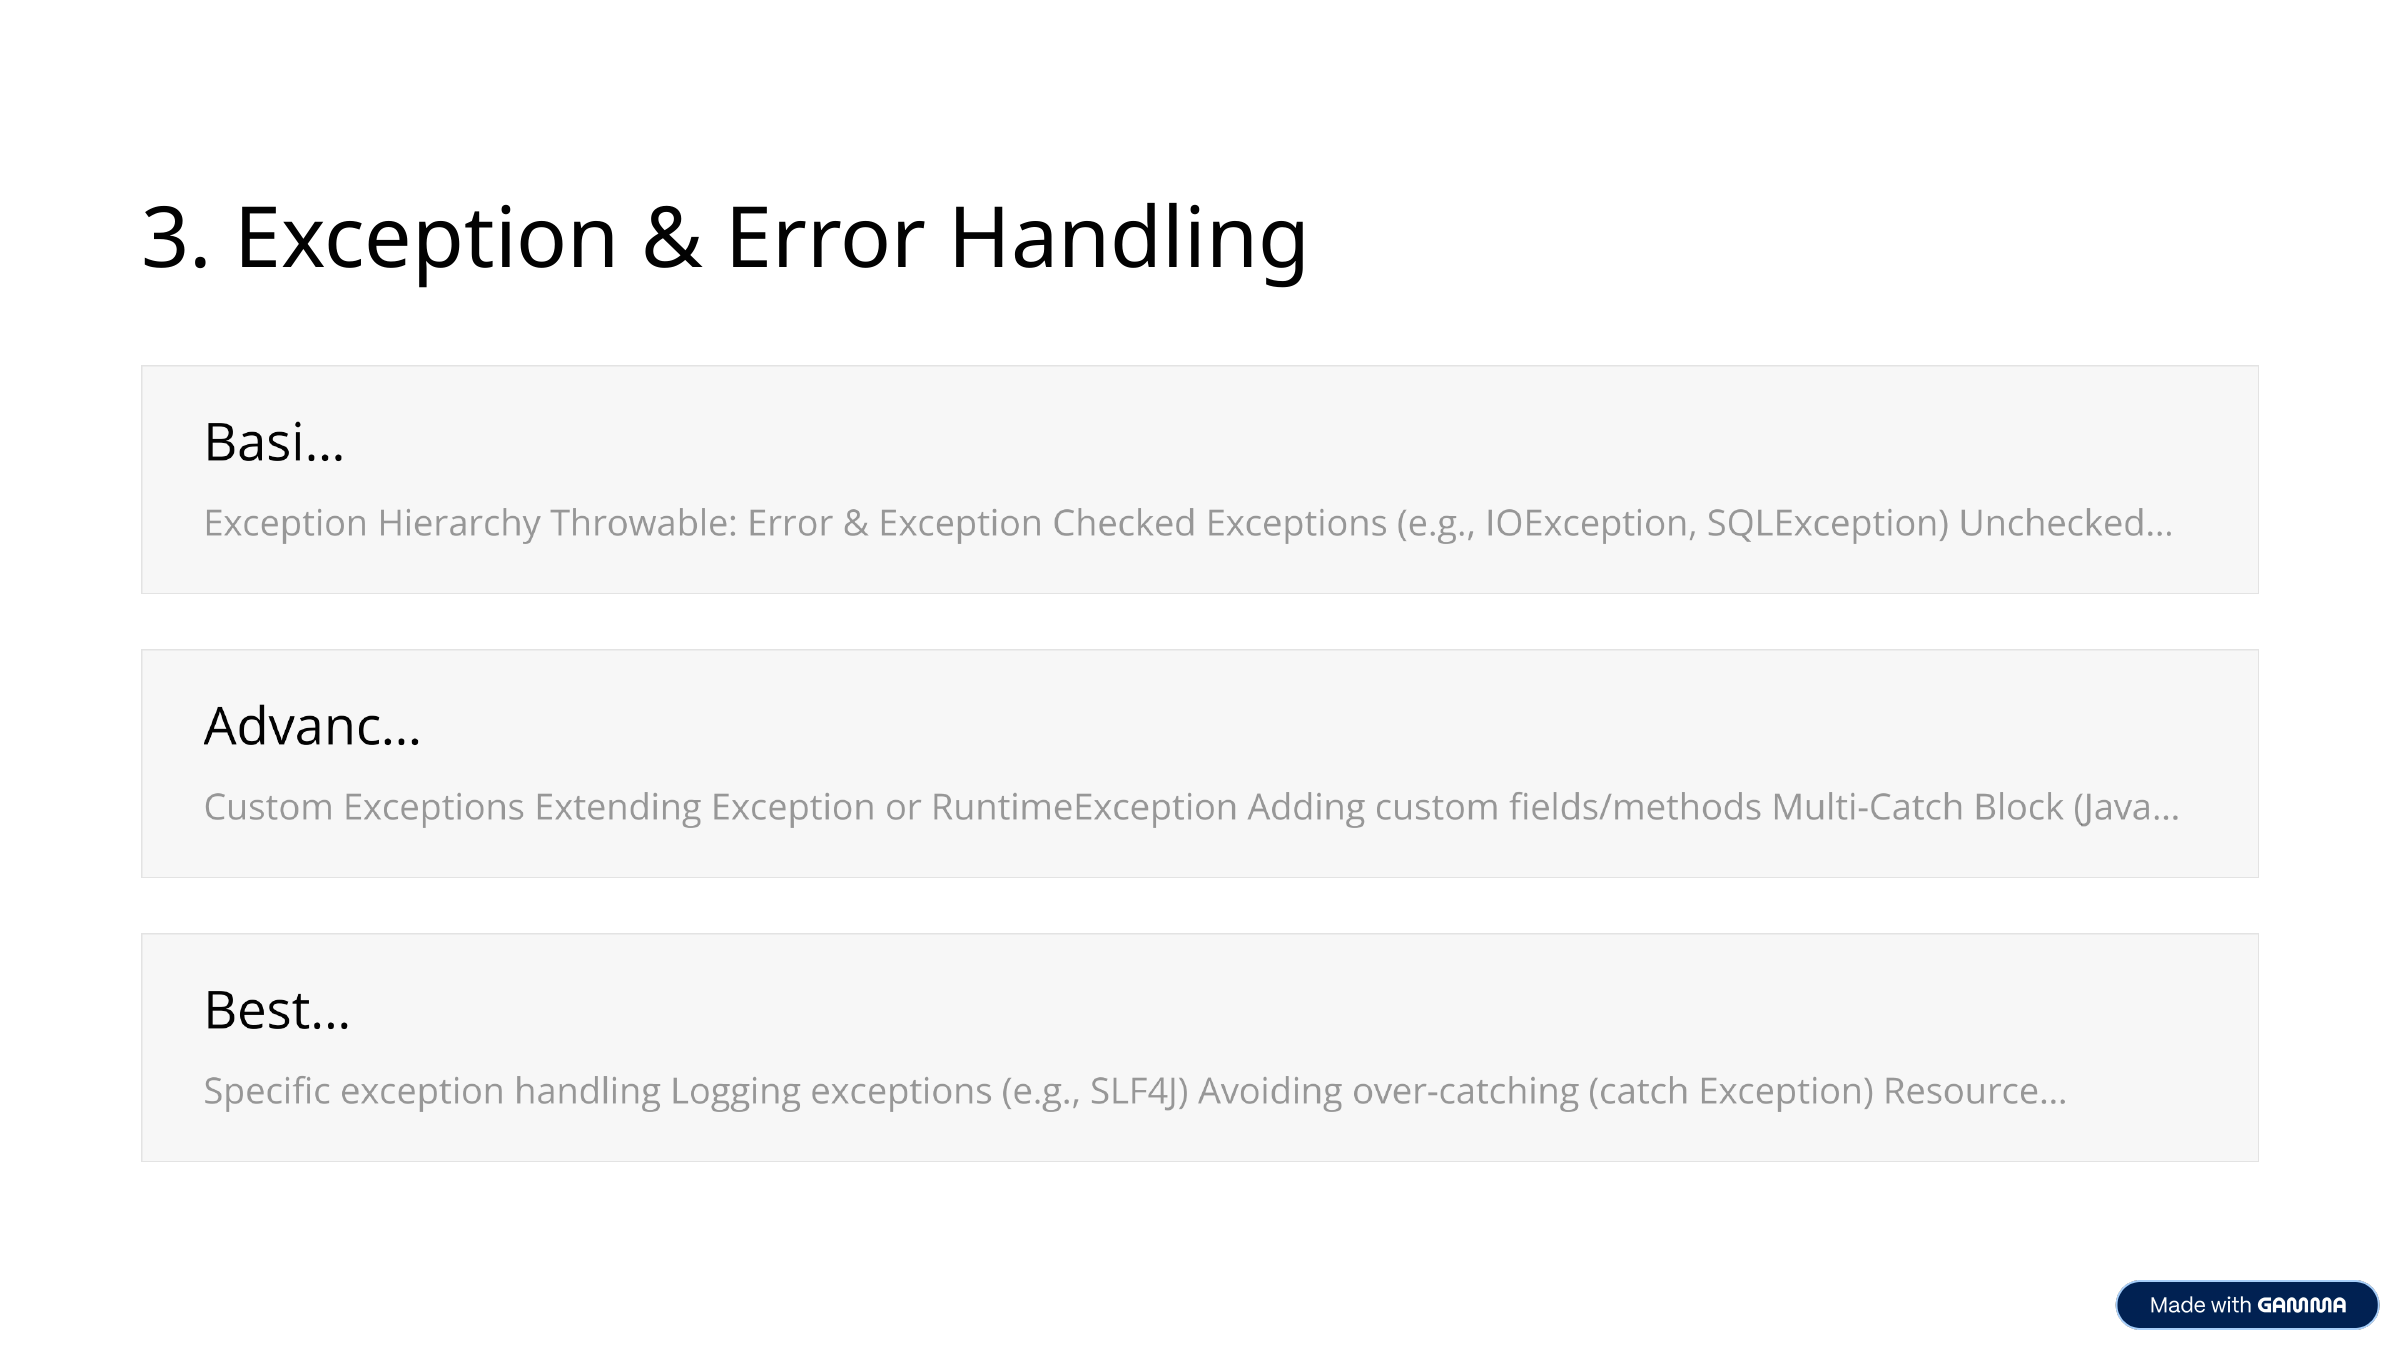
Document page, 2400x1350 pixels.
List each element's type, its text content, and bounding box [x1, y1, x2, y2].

picture [2106, 1271, 2389, 1339]
picture [141, 933, 2259, 1162]
picture [141, 649, 2259, 878]
text_box 3. Exception & Error Handling [141, 178, 1283, 285]
picture [141, 365, 2259, 594]
